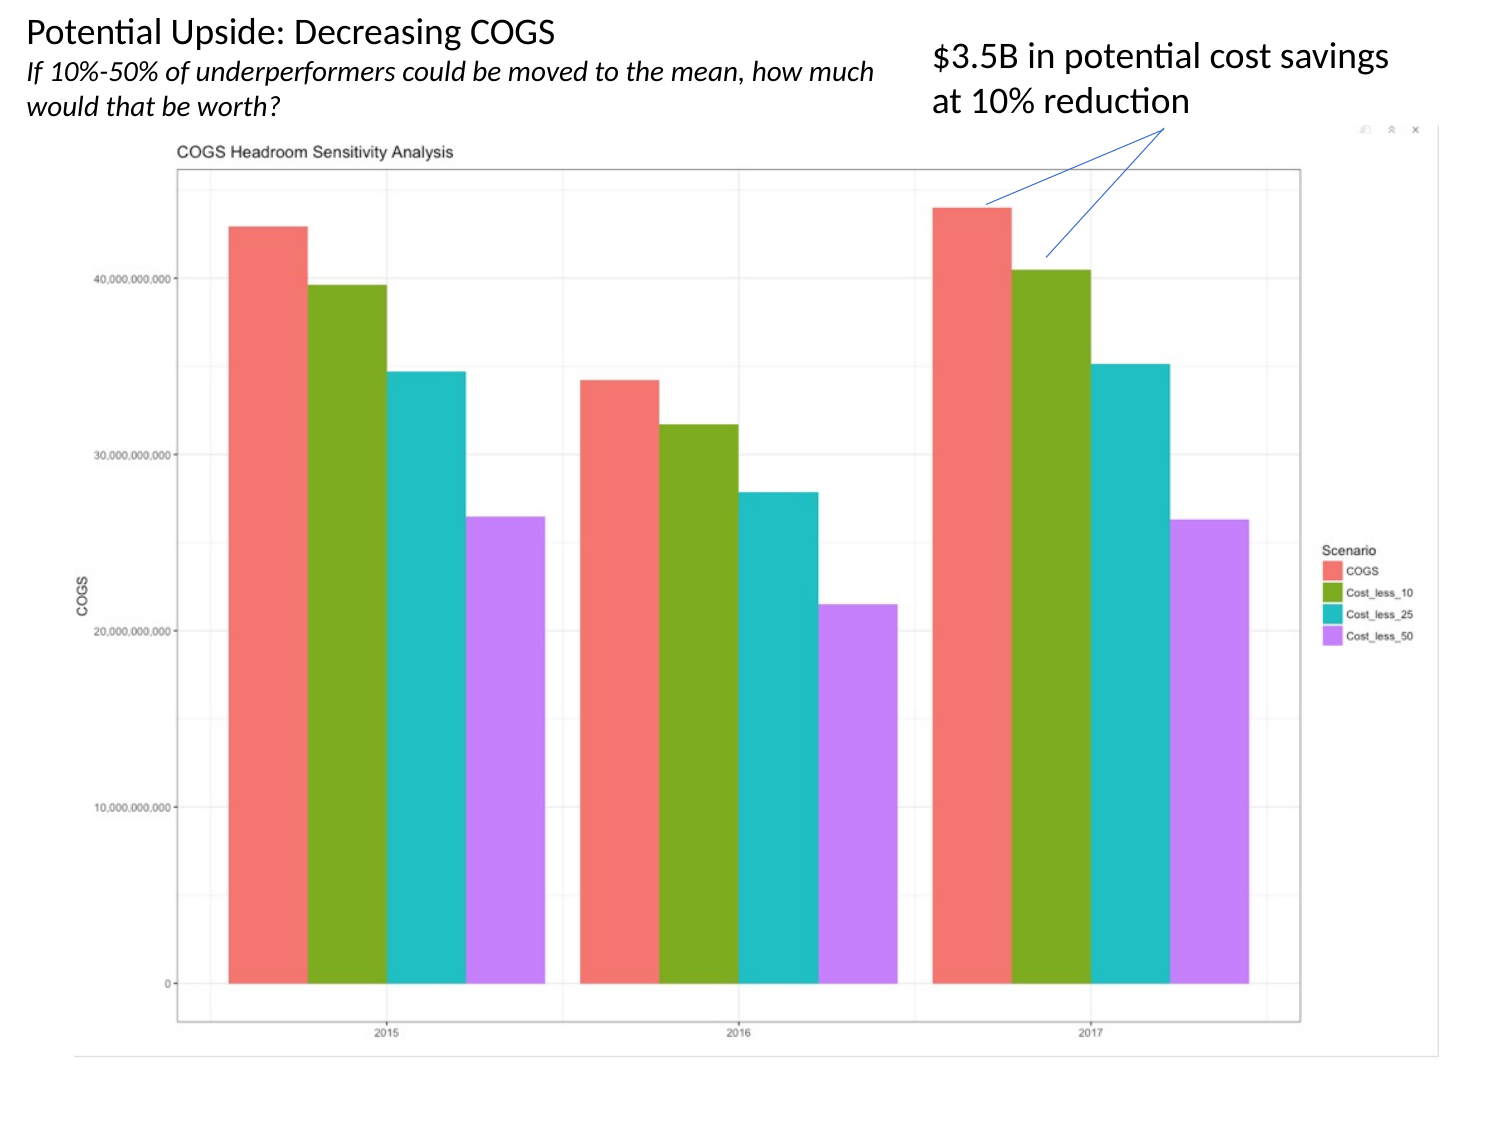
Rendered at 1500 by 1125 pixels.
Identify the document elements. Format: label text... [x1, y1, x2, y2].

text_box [1046, 129, 1165, 258]
text_box Potential Upside: Decreasing COGS If 10%-50% of underperformers could be moved to the mean, how much would that be worth? [11, 0, 905, 130]
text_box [986, 129, 1046, 205]
picture [74, 124, 1439, 1061]
text_box $3.5B in potential cost savings at 10% reduction [917, 23, 1411, 124]
